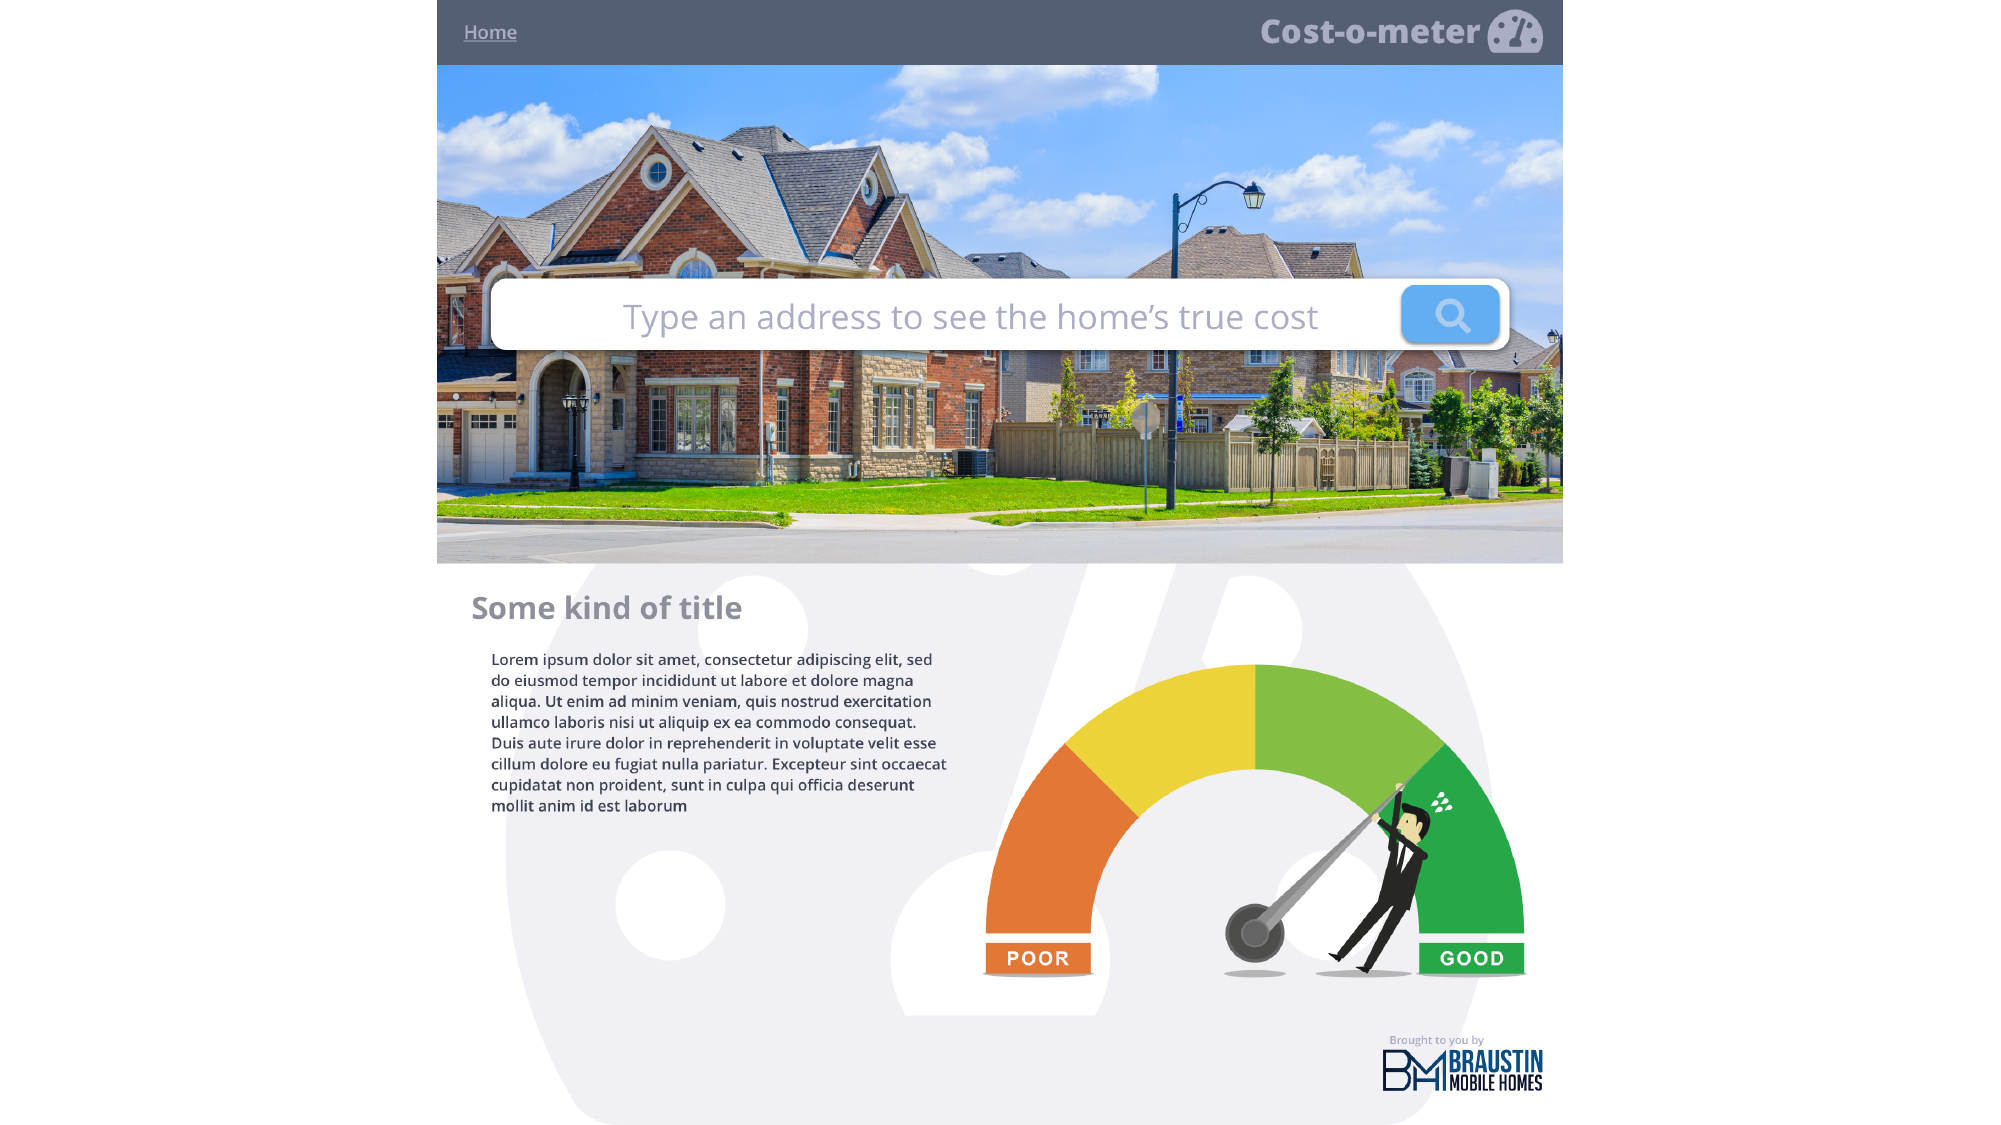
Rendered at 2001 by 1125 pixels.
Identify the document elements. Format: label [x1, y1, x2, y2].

picture [437, 0, 1563, 1125]
